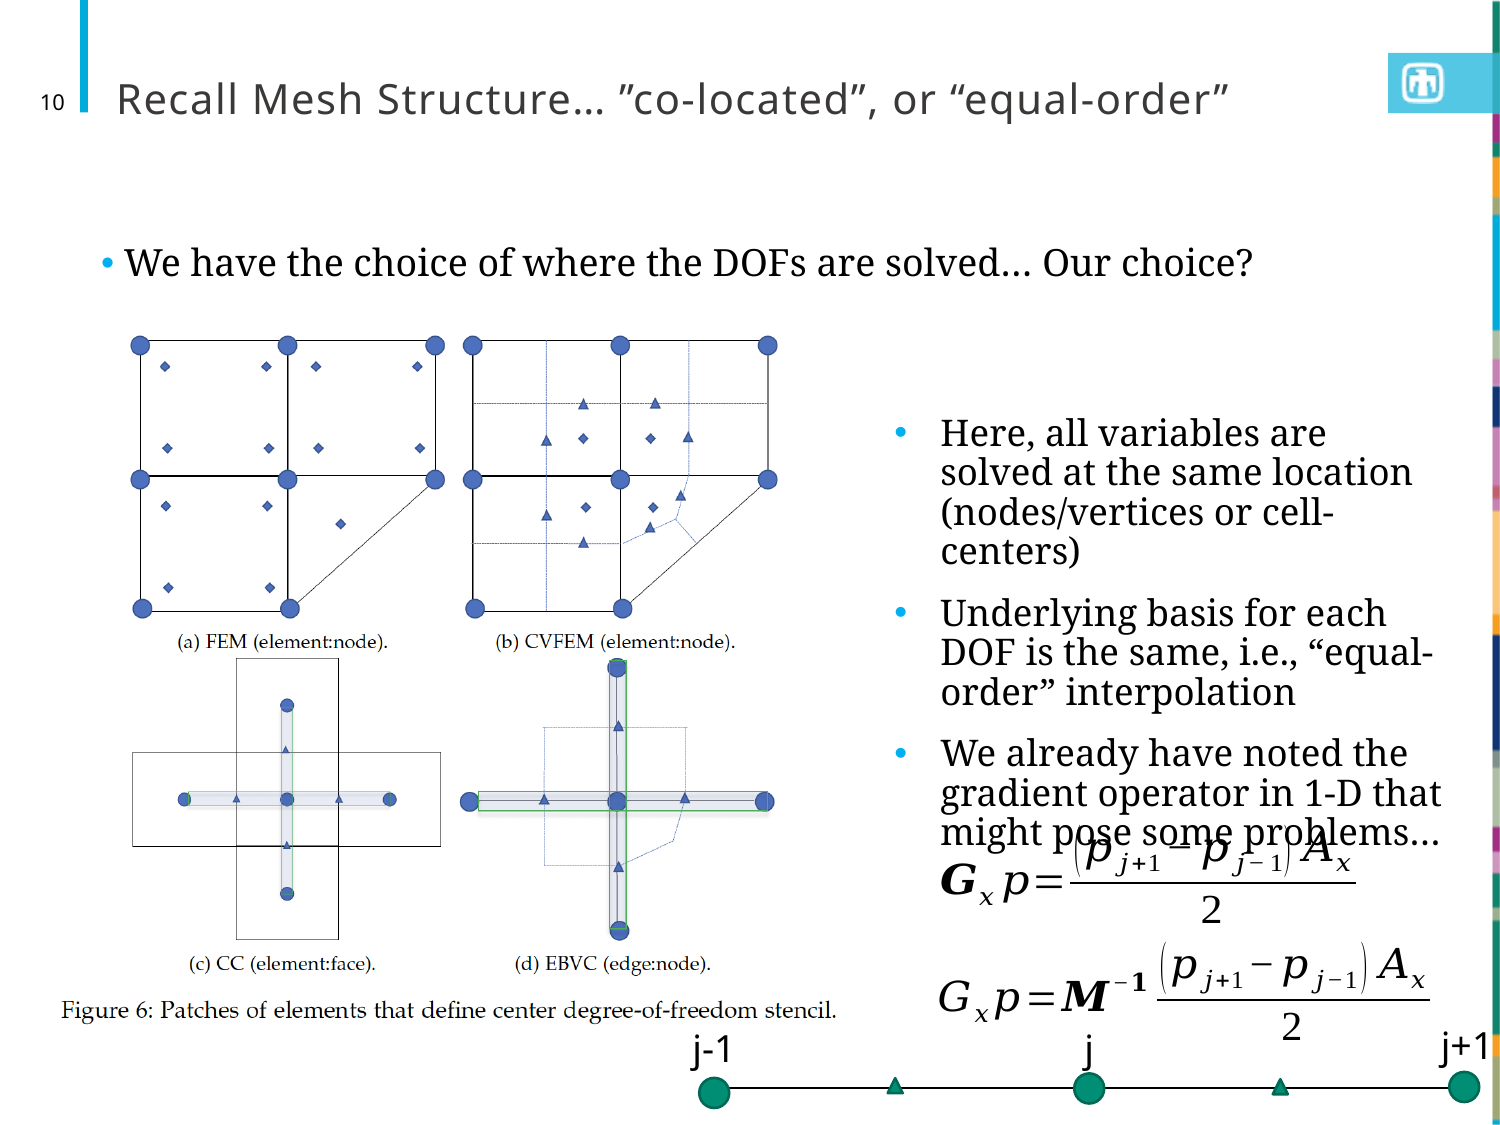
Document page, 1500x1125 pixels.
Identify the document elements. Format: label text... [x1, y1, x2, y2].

text_box j+1 [1426, 1014, 1500, 1074]
text_box [1076, 1098, 1103, 1105]
text_box [1448, 1074, 1481, 1104]
text_box j-1 [677, 1066, 751, 1078]
text_box [1073, 1078, 1106, 1085]
picture [1493, 330, 1499, 1014]
picture [54, 310, 854, 1058]
list We have the choice of where the DOFs are solved… Our choice? [101, 236, 1449, 1085]
title Recall Mesh Structure… ”co-located”, or “equal-order” [101, 36, 1339, 131]
text_box j [1069, 1017, 1109, 1078]
picture [1401, 62, 1445, 104]
text_box [890, 1076, 901, 1085]
text_box Here, all variables are solved at the same location (nodes/vertices or cell-centers) Underlying basis for each DOF is the same, i.e., “equal-order” interpolation We already have noted the gradient operator in 1-D that might pose some problems… [894, 407, 1445, 872]
slide_number 10 [7, 73, 80, 133]
list We have the choice of where the DOFs are solved… Our choice? [101, 1066, 1449, 1125]
text_box [1275, 1077, 1285, 1085]
picture [1493, 1, 1500, 215]
text_box [697, 1078, 730, 1110]
picture [1493, 1074, 1499, 1120]
